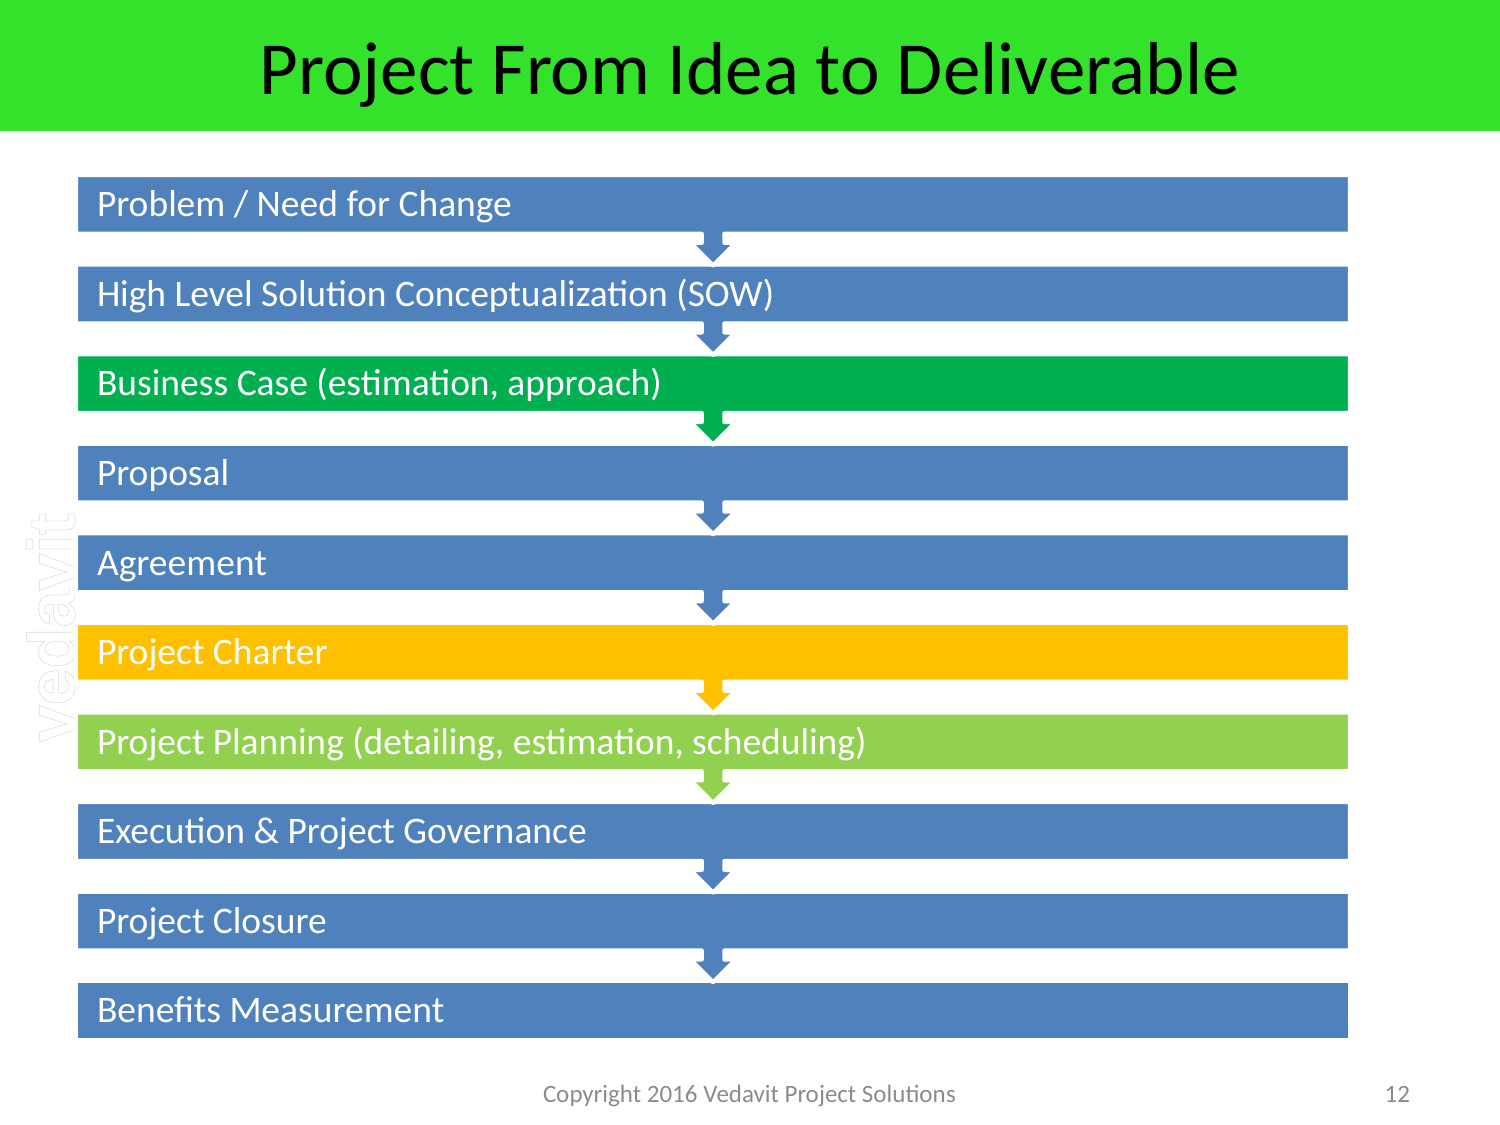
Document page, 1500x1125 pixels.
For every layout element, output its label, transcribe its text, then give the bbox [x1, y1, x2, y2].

footer Copyright 2016 Vedavit Project Solutions [512, 1062, 988, 1123]
title Project From Idea to Deliverable [0, 0, 1500, 131]
slide_number 12 [1074, 1062, 1425, 1123]
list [75, 174, 1351, 1041]
